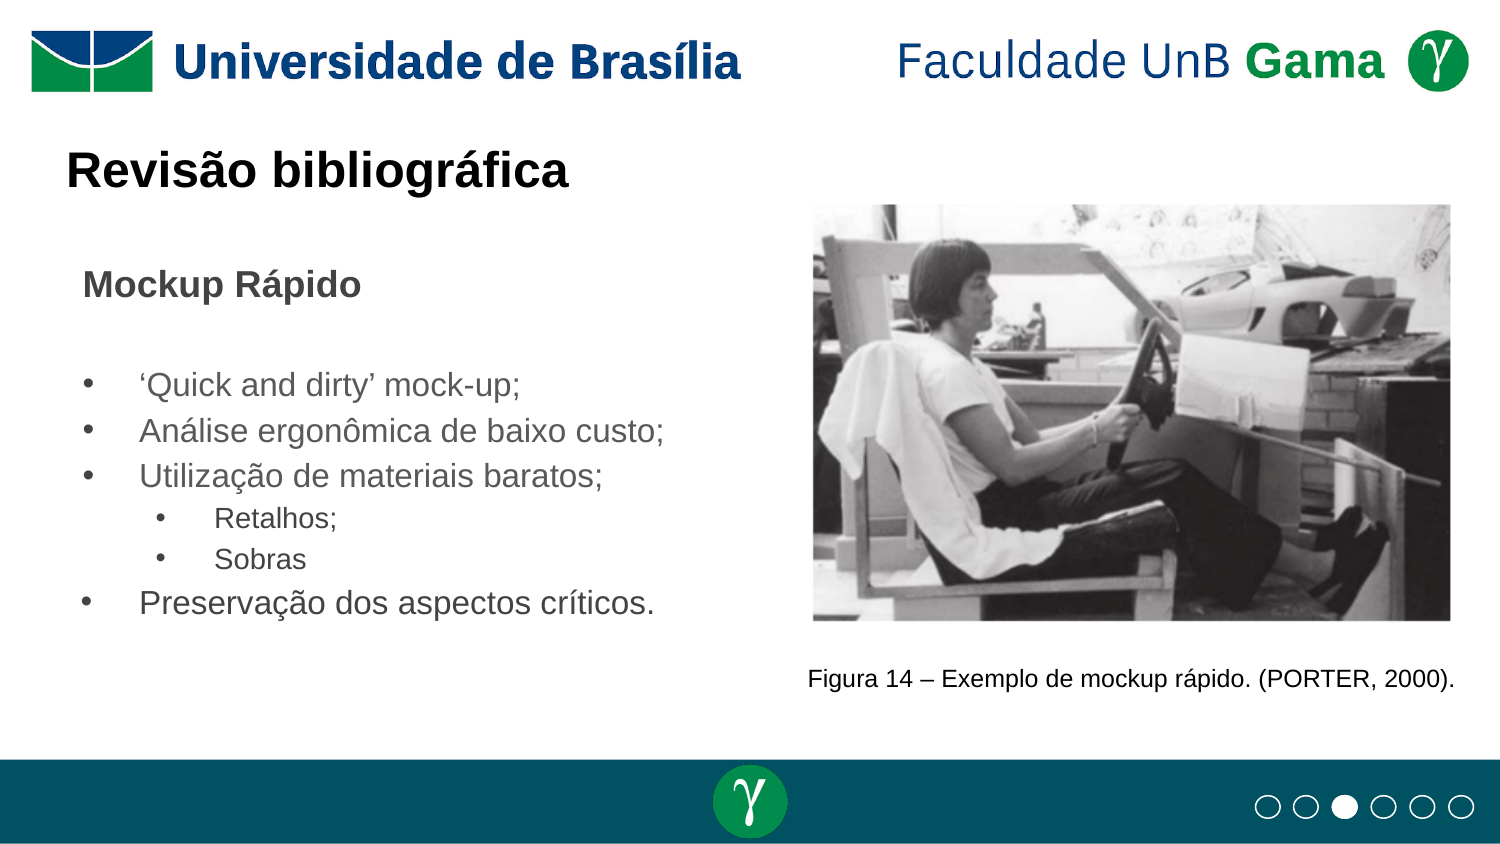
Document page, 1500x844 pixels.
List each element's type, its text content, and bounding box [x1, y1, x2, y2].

list Mockup Rápido ‘Quick and dirty’ mock-up; Análise ergonômica de baixo custo; Utilização de materiais baratos; Retalhos; Sobras Preservação dos aspectos críticos. [51, 238, 788, 732]
text_box Figura 14 – Exemplo de mockup rápido. (PORTER, 2000). [749, 655, 1500, 700]
picture [804, 186, 1460, 626]
title Revisão bibliográfica [51, 132, 1449, 217]
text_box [0, 759, 1500, 844]
picture [0, 0, 1500, 123]
